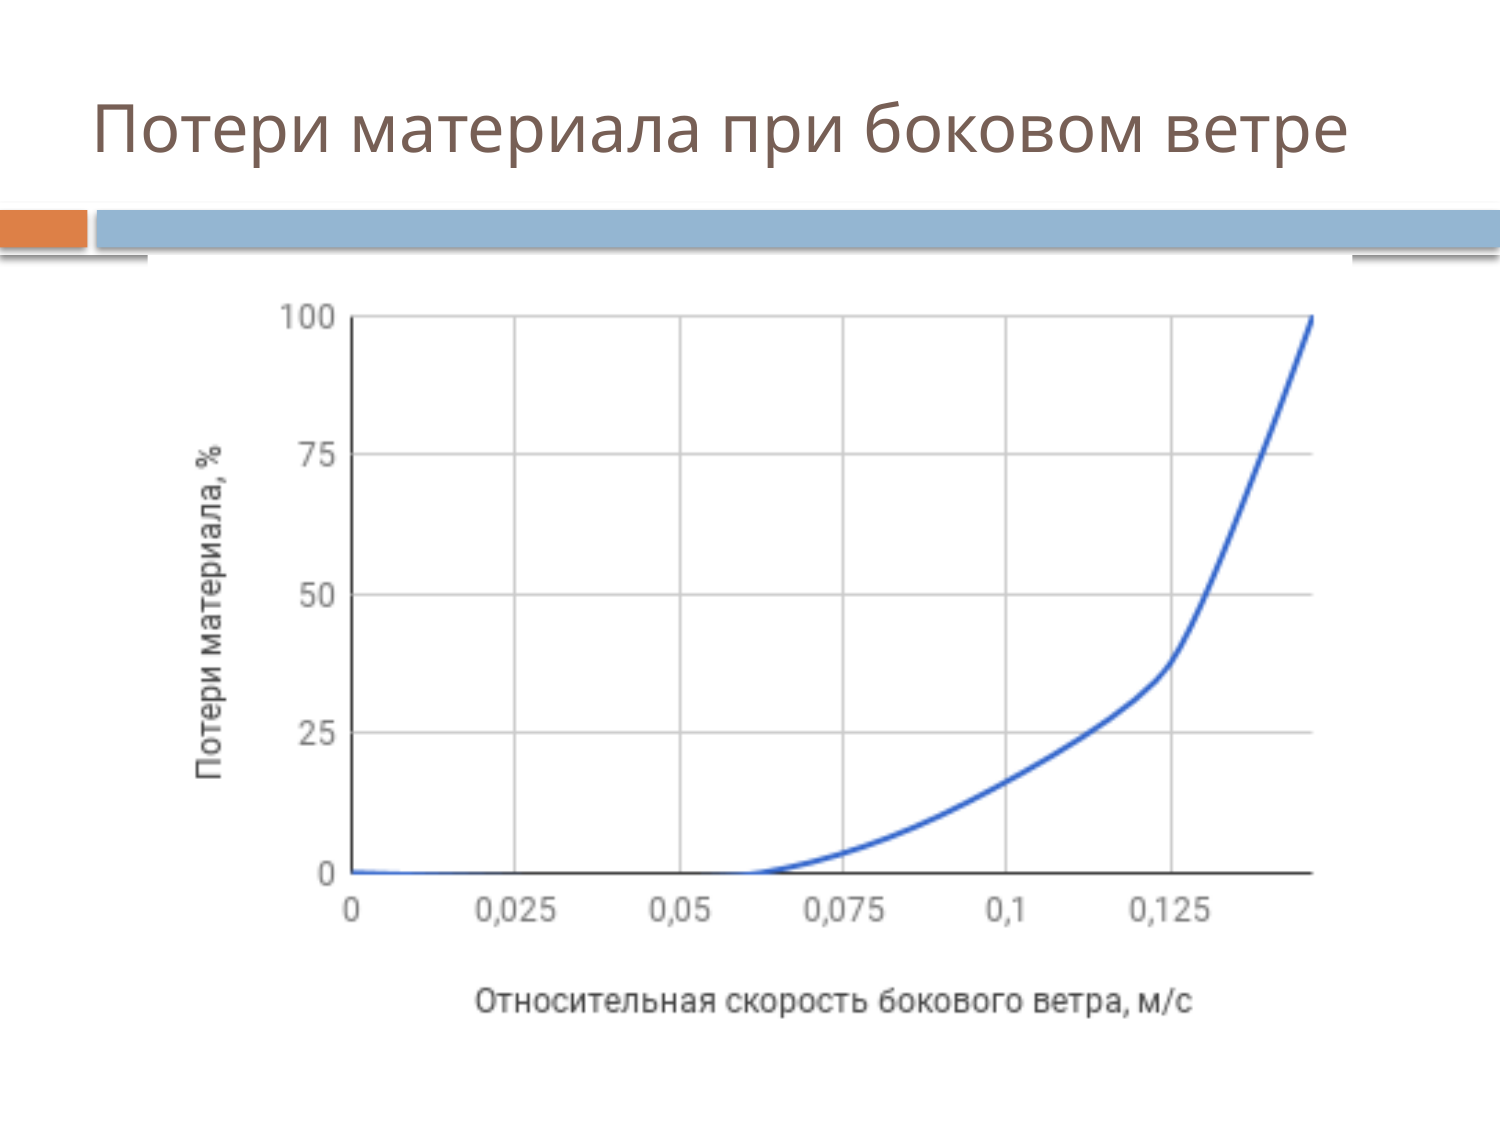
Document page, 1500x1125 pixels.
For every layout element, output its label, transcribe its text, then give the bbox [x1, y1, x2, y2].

picture [147, 254, 1353, 1063]
title Потери материала при боковом ветре [76, 54, 1459, 197]
